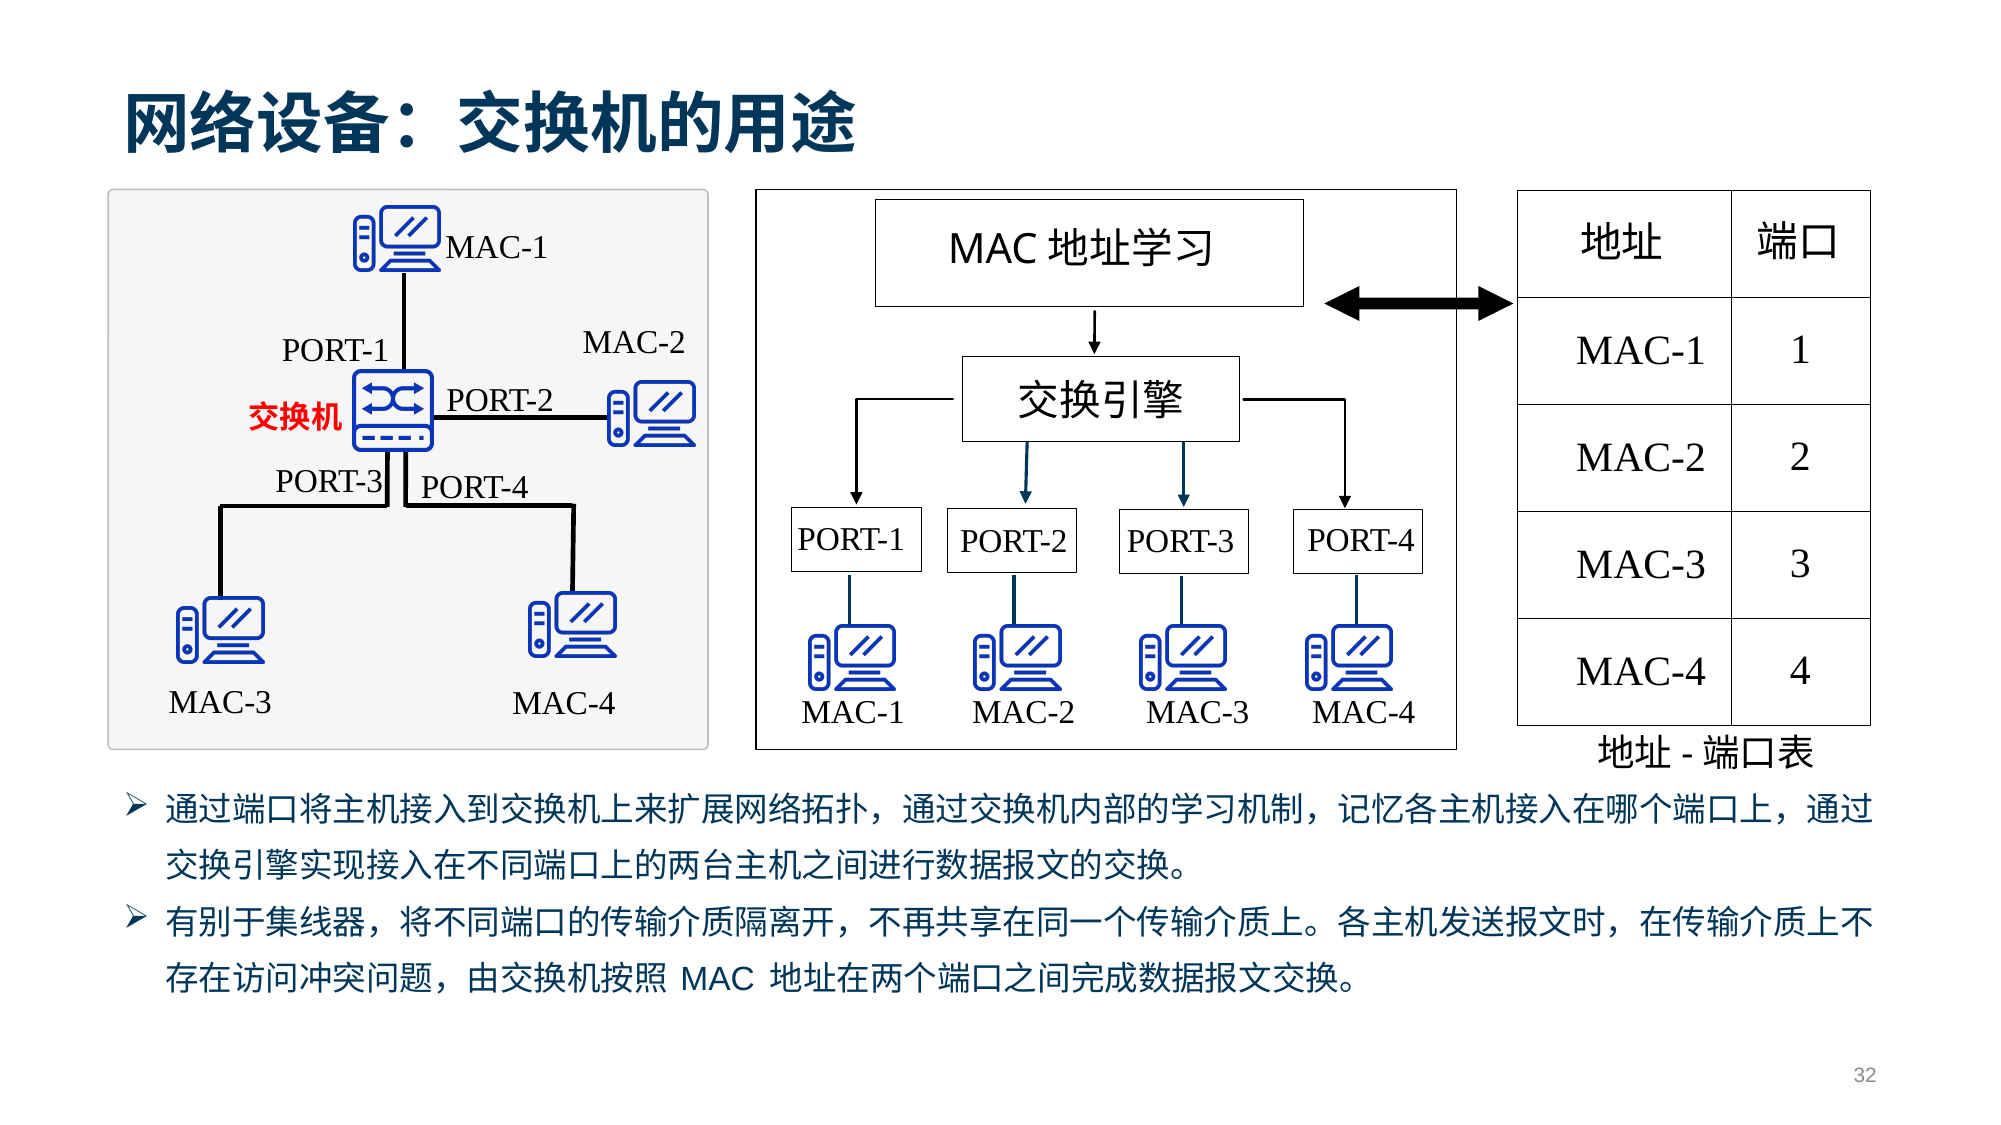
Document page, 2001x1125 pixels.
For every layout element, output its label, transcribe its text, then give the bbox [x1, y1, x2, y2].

text_box [1517, 404, 1731, 511]
text_box 3 [1789, 535, 1811, 586]
text_box [1517, 511, 1731, 618]
list 通过端口将主机接入到交换机上来扩展网络拓扑，通过交换机内部的学习机制，记忆各主机接入在哪个端口上，通过交换引擎实现接入在不同端口上的两台主机之间进行数据报文的交换。 有别于集线器，将不同端口的传输介质隔离开，不再共享在同一个传输介质上。各主机发送报文时，在传输介质上不存在访问冲突问题，由交换机按照 MAC 地址在两个端口之间完成数据报文交换。 [108, 764, 1890, 1007]
text_box [962, 356, 1240, 442]
text_box PORT-4 [1307, 518, 1416, 559]
text_box MAC地址学习 [948, 221, 1215, 272]
title 网络设备：交换机的用途 [108, 21, 1890, 169]
picture [176, 596, 265, 664]
text_box MAC-2 [972, 690, 1076, 731]
text_box [1119, 509, 1249, 574]
text_box 端口 [1756, 215, 1841, 266]
text_box PORT-2 [446, 377, 555, 417]
text_box [1293, 509, 1423, 574]
text_box [1243, 399, 1352, 509]
text_box PORT-3 [1126, 518, 1235, 559]
text_box MAC-4 [1576, 643, 1707, 694]
text_box [1731, 297, 1871, 404]
text_box MAC-2 [1576, 429, 1707, 480]
text_box MAC-3 [168, 679, 273, 720]
text_box [1731, 404, 1871, 511]
text_box 地址 [1579, 215, 1664, 266]
text_box [1517, 618, 1731, 726]
text_box 交换机 [233, 394, 352, 443]
text_box MAC-3 [1576, 536, 1707, 587]
text_box MAC-4 [512, 681, 616, 722]
text_box [756, 189, 1457, 750]
text_box [875, 199, 1304, 307]
text_box PORT-1 [281, 327, 390, 368]
text_box 交换引擎 [1017, 373, 1185, 424]
text_box [1731, 618, 1871, 726]
picture [528, 591, 617, 658]
text_box [1088, 311, 1101, 355]
picture [973, 624, 1062, 691]
text_box [107, 188, 710, 751]
picture [607, 379, 696, 447]
text_box 地址-端口表 [1597, 729, 1815, 775]
picture [352, 369, 434, 452]
text_box MAC-1 [1576, 322, 1707, 373]
text_box [947, 508, 1077, 573]
text_box [850, 399, 953, 505]
text_box MAC-3 [1145, 690, 1250, 731]
picture [1138, 624, 1227, 691]
text_box [1517, 190, 1731, 297]
text_box 1 [1789, 322, 1811, 373]
text_box MAC-2 [582, 319, 687, 360]
text_box MAC-1 [801, 690, 906, 731]
text_box PORT-1 [797, 517, 906, 558]
text_box 4 [1789, 642, 1811, 694]
picture [1305, 624, 1393, 691]
picture [807, 624, 896, 691]
text_box MAC-1 [445, 225, 550, 266]
text_box MAC-4 [1312, 690, 1416, 731]
text_box [1731, 511, 1871, 618]
text_box [1517, 297, 1731, 404]
picture [352, 205, 441, 272]
text_box [791, 506, 922, 572]
text_box PORT-4 [420, 464, 529, 505]
text_box [1731, 190, 1871, 297]
text_box [1324, 297, 1514, 310]
text_box 2 [1789, 428, 1811, 479]
text_box PORT-2 [960, 518, 1068, 559]
text_box PORT-3 [275, 458, 384, 499]
slide_number 32 [1759, 1051, 1892, 1097]
